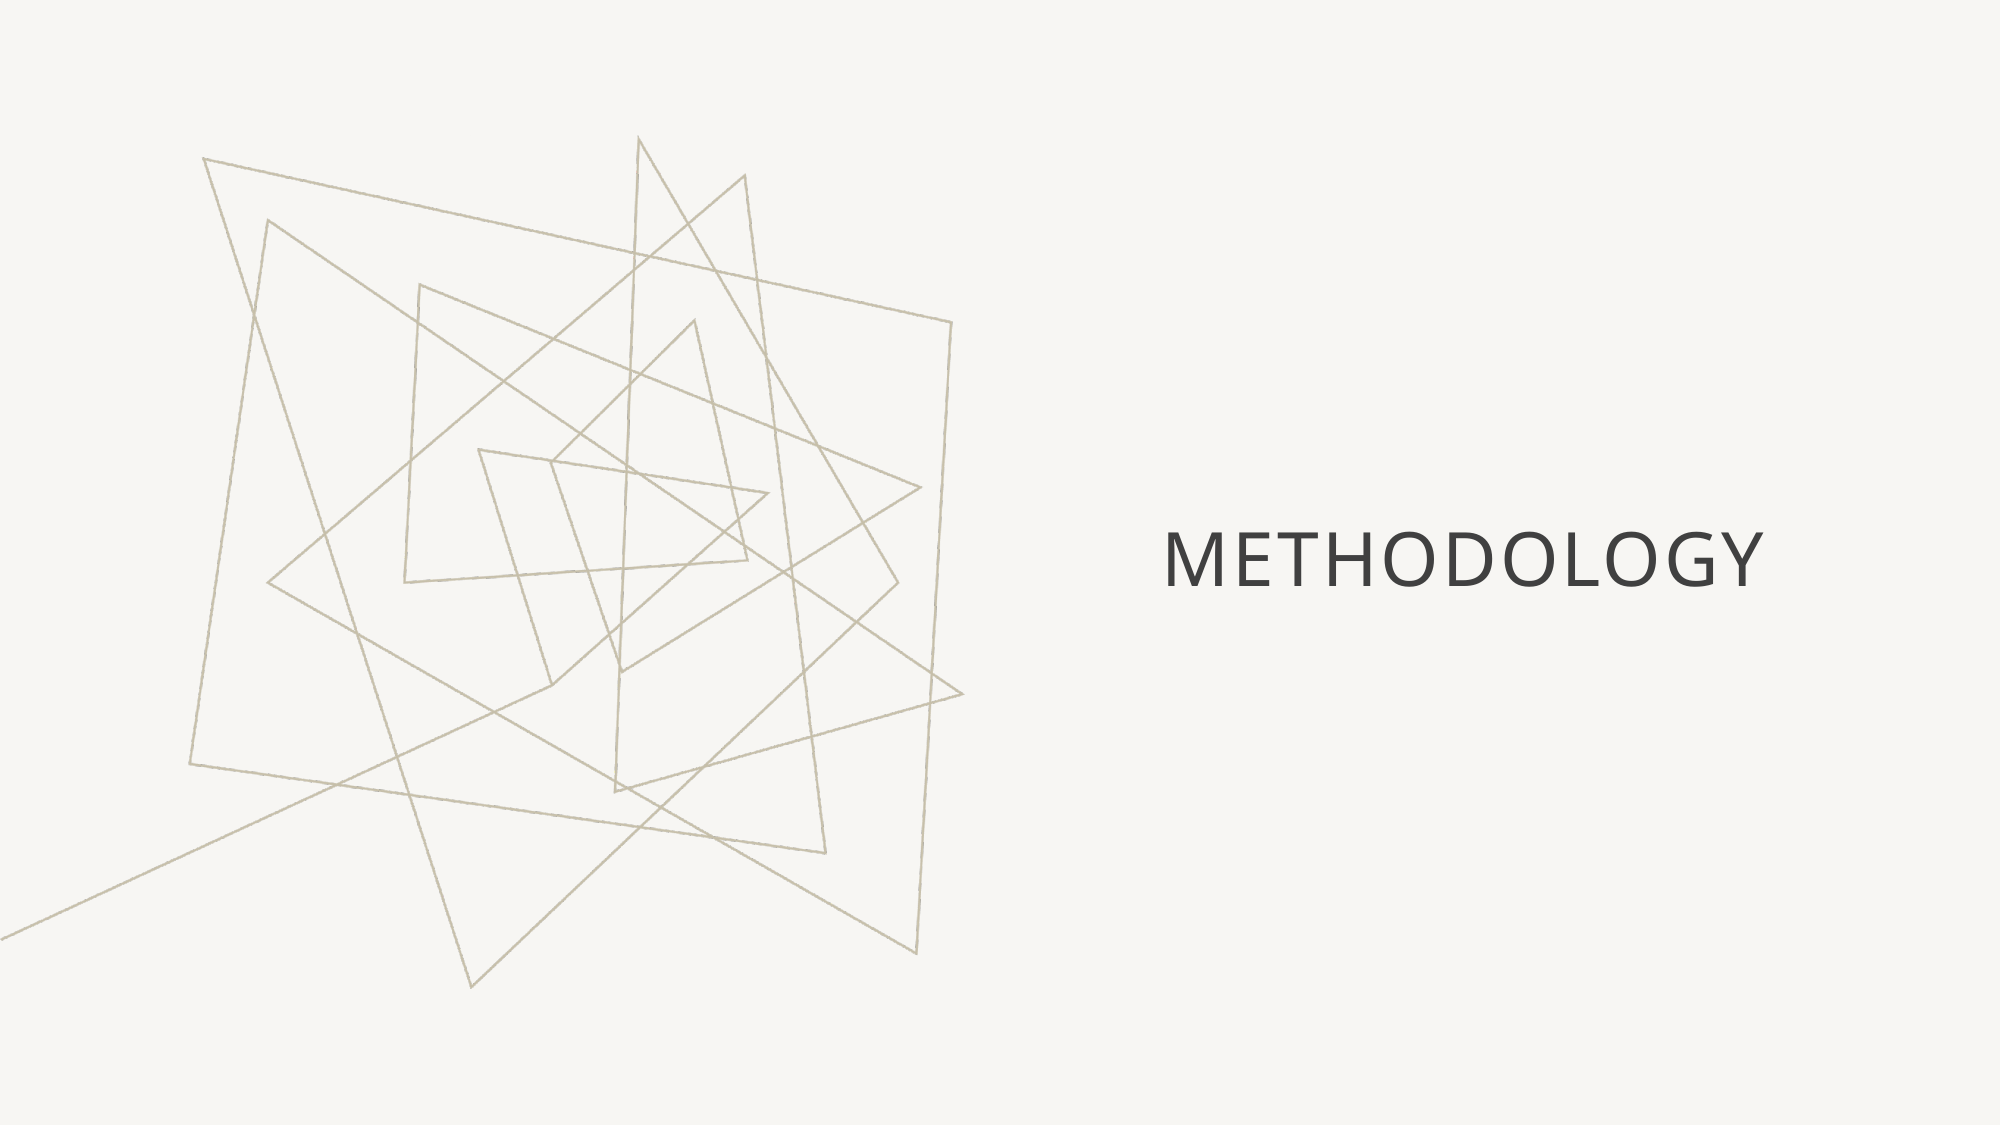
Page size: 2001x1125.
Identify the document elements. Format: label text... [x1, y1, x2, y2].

title Methodology [1146, 421, 1874, 704]
picture [0, 135, 965, 989]
